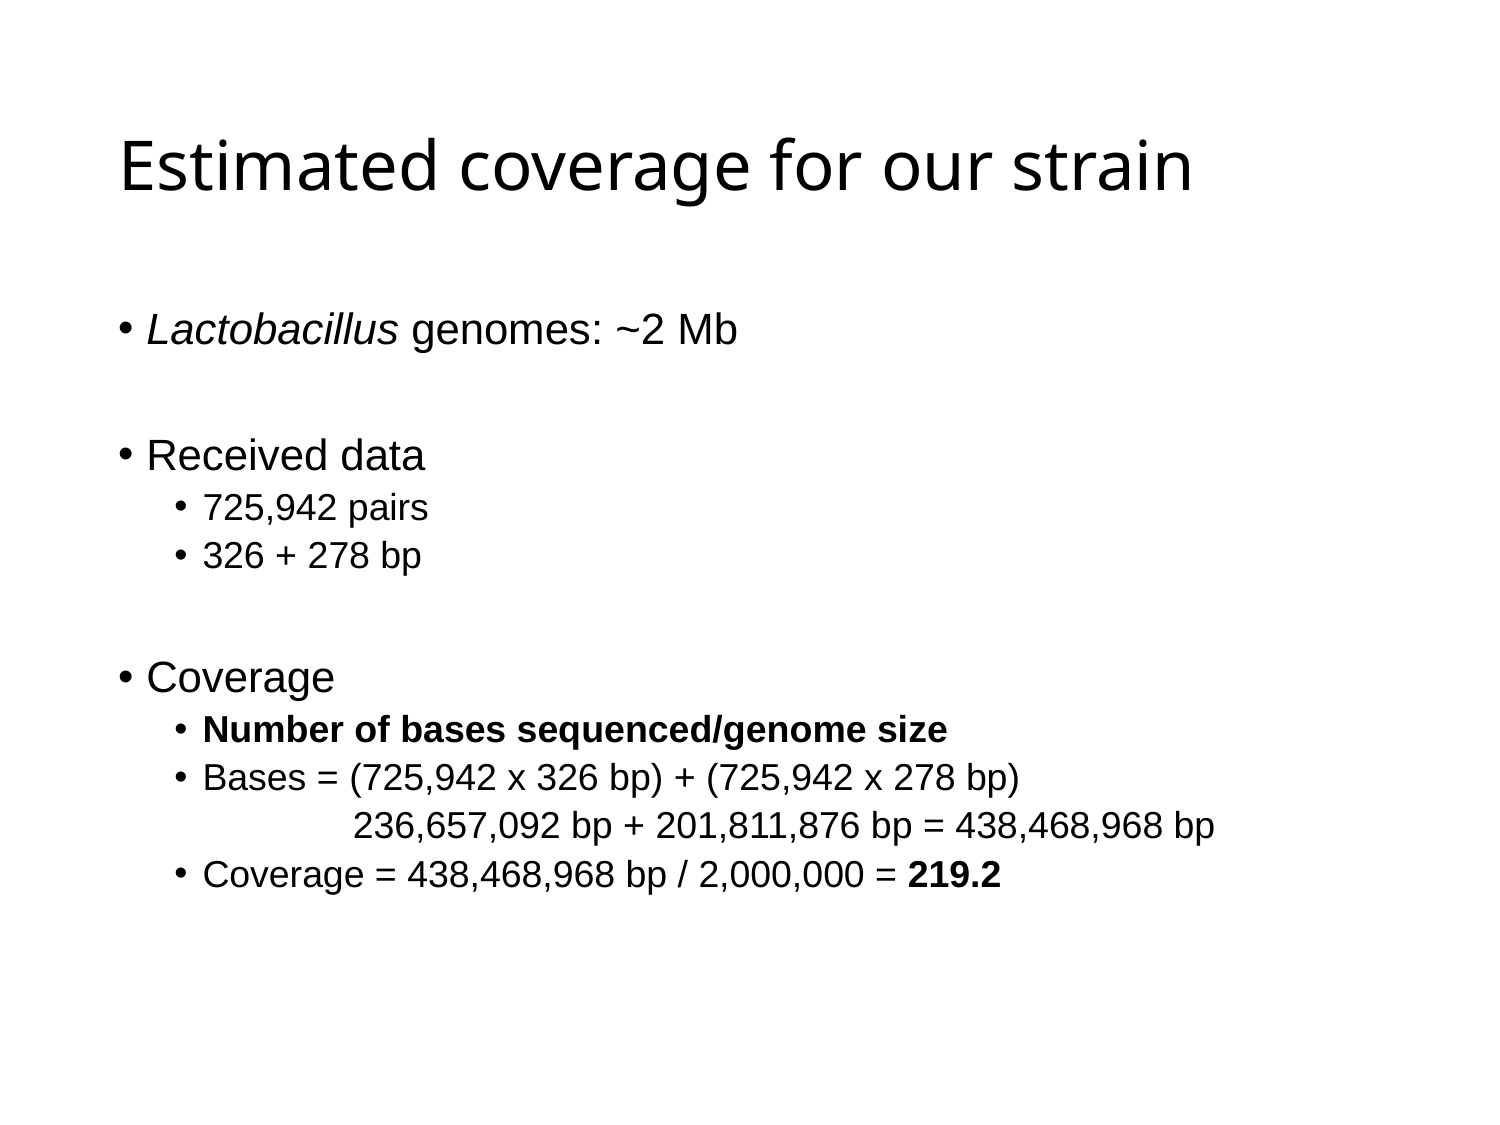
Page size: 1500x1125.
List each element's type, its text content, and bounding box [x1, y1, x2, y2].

list Lactobacillus genomes: ~2 Mb Received data 725,942 pairs 326 + 278 bp Coverage Number of bases sequenced/genome size Bases = (725,942 x 326 bp) + (725,942 x 278 bp) 236,657,092 bp + 201,811,876 bp = 438,468,968 bp Coverage = 438,468,968 bp / 2,000,000 = 219.2 [103, 299, 1397, 1014]
title Estimated coverage for our strain [103, 59, 1397, 278]
